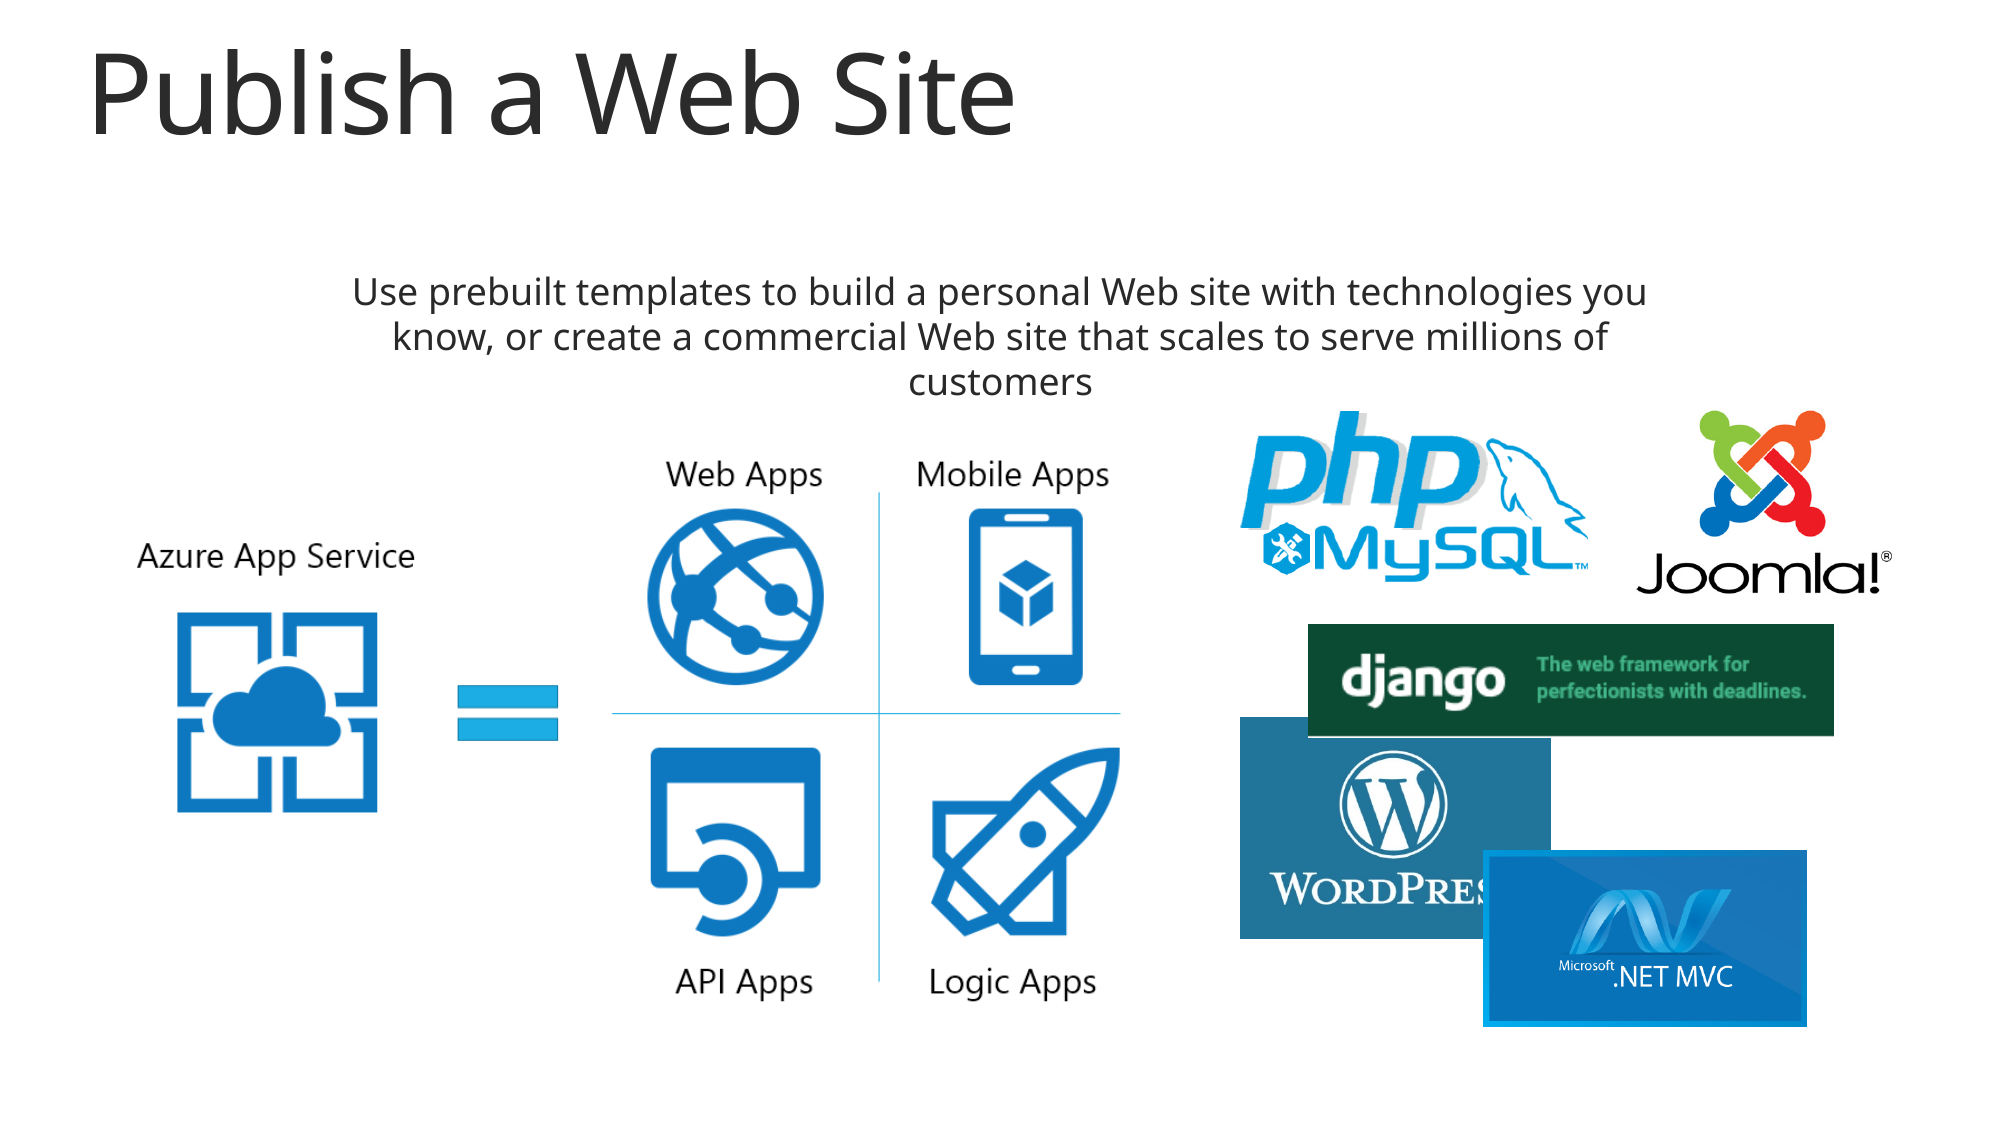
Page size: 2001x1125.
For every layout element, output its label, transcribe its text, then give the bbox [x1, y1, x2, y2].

picture [1490, 850, 1808, 1020]
picture [1240, 624, 1834, 940]
picture [106, 407, 1152, 1028]
picture [1632, 407, 1896, 596]
title Publish a Web Site [85, 37, 1915, 161]
text_box Use prebuilt templates to build a personal Web site with technologies you know, or create a commercial Web site that scales to serve millions of customers [323, 260, 1678, 410]
picture [1240, 411, 1588, 582]
